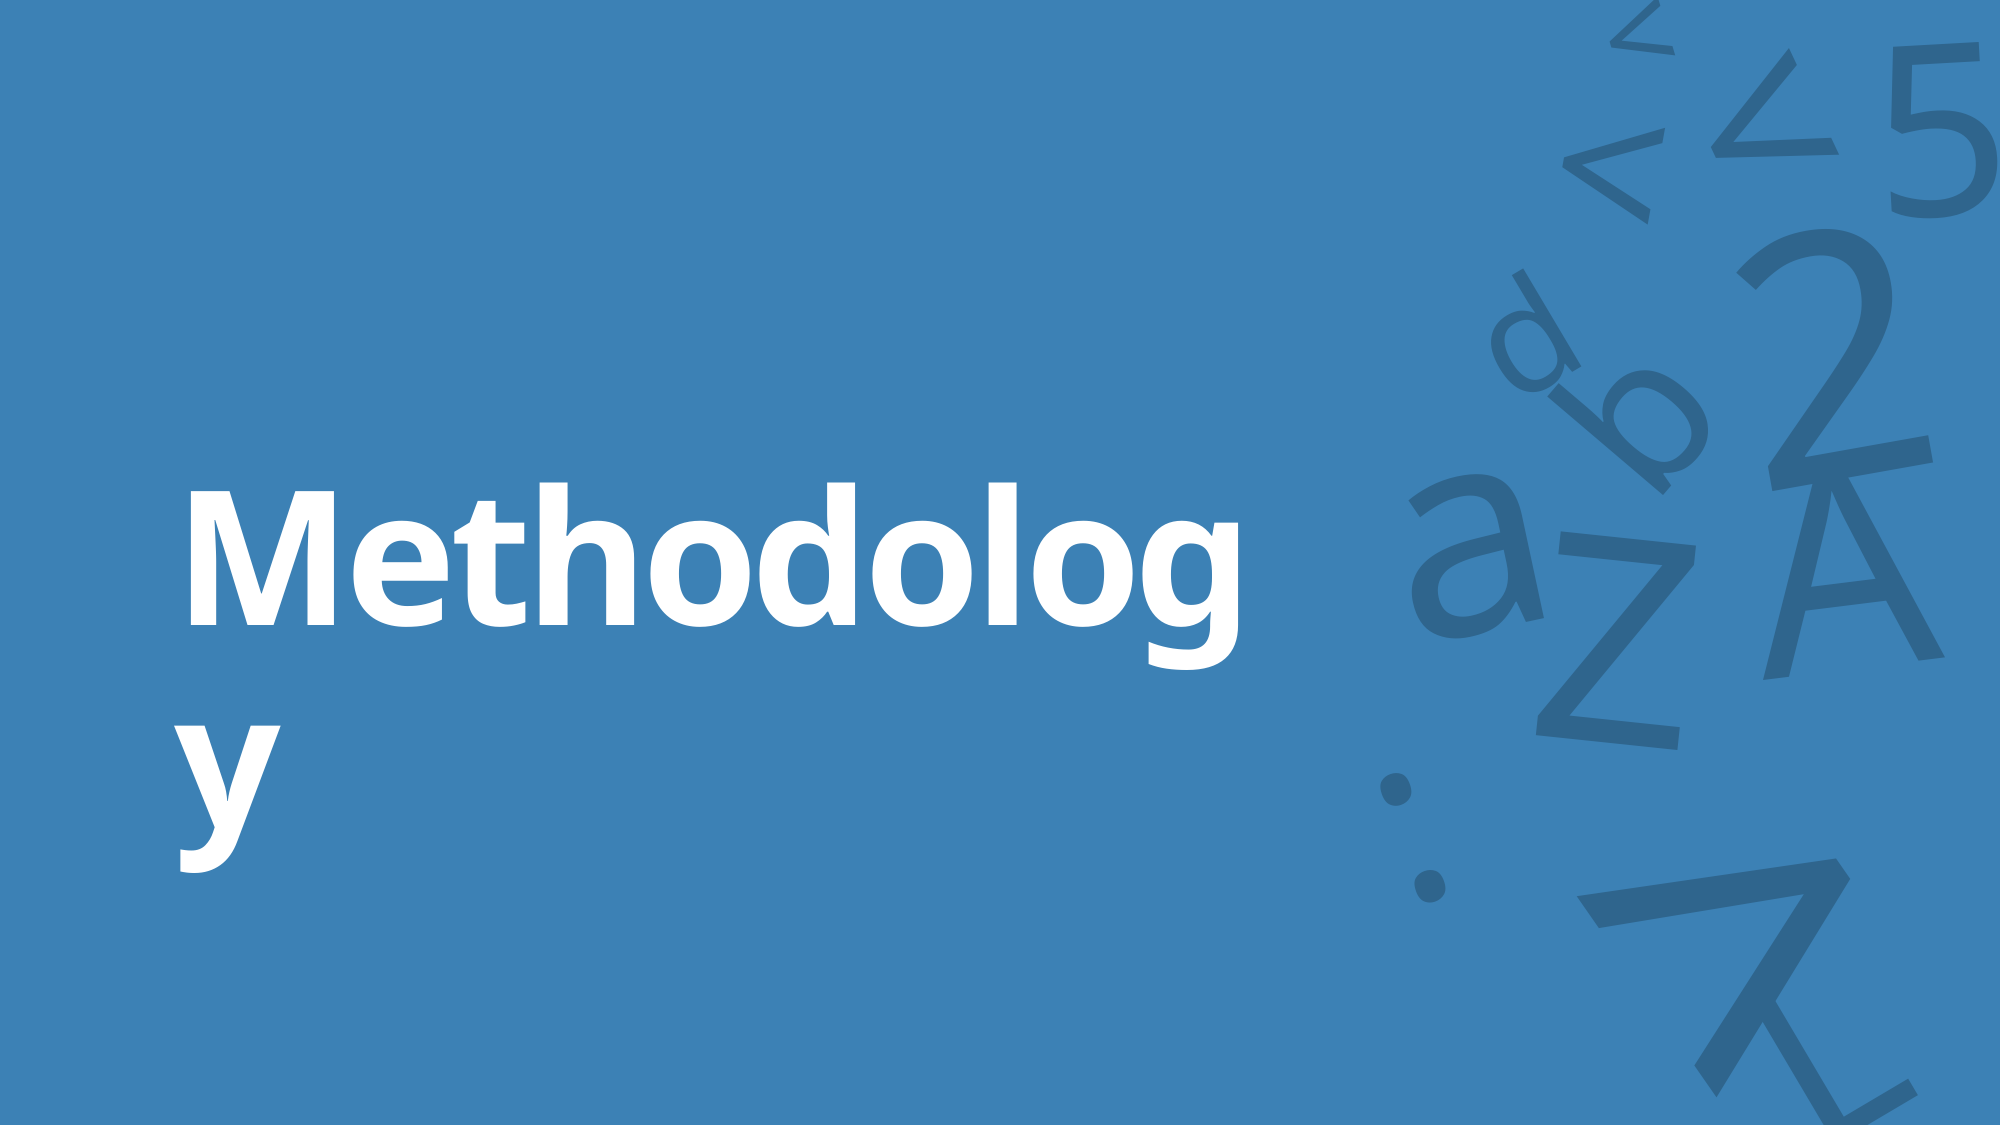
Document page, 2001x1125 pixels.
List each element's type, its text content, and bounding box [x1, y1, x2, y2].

list Methodology [160, 456, 1363, 671]
